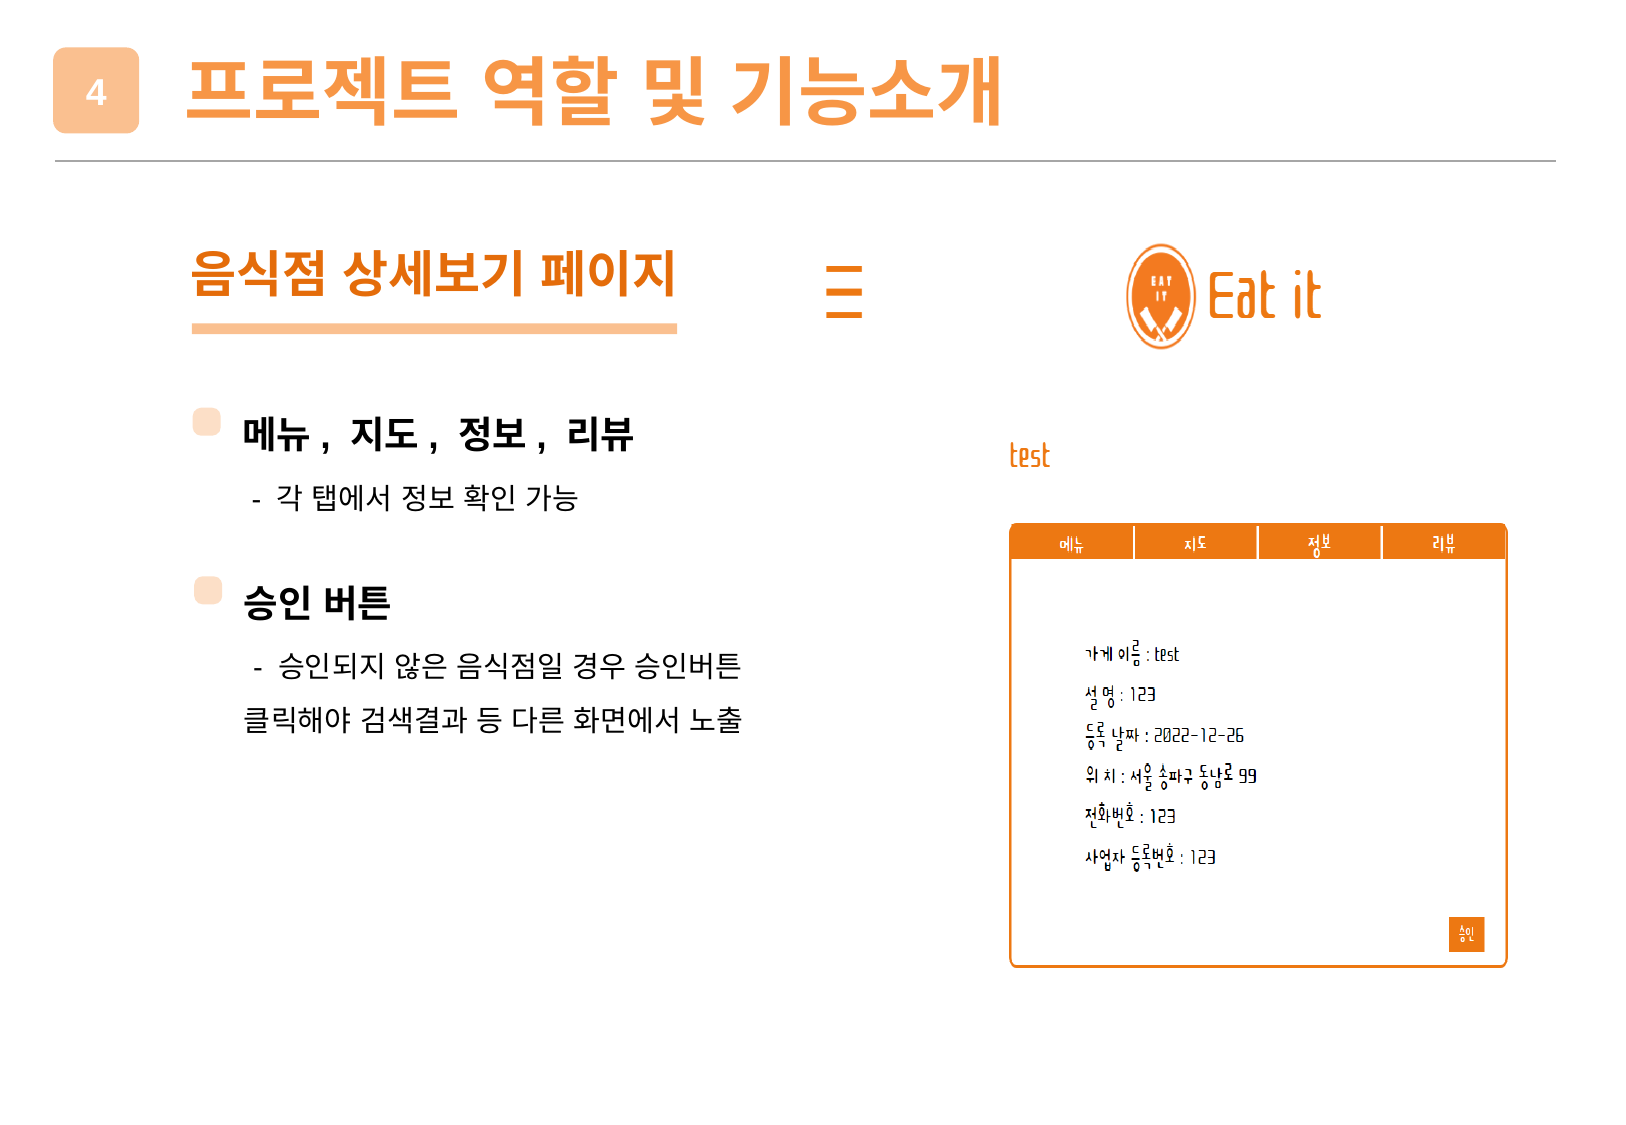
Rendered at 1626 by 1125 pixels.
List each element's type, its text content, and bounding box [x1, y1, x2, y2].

text_box 4 [50, 45, 142, 136]
text_box 프로젝트 역할 및 기능소개 [169, 37, 1285, 143]
text_box 메뉴, 지도, 정보, 리뷰 - 각 탭에서 정보 확인 가능 [227, 380, 812, 524]
text_box [192, 574, 225, 607]
text_box [190, 405, 223, 438]
text_box 승인 버튼 - 승인되지 않은 음식점일 경우 승인버튼 클릭해야 검색결과 등 다른 화면에서 노출 [229, 549, 812, 745]
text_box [103, 234, 766, 335]
picture [817, 219, 1557, 1098]
